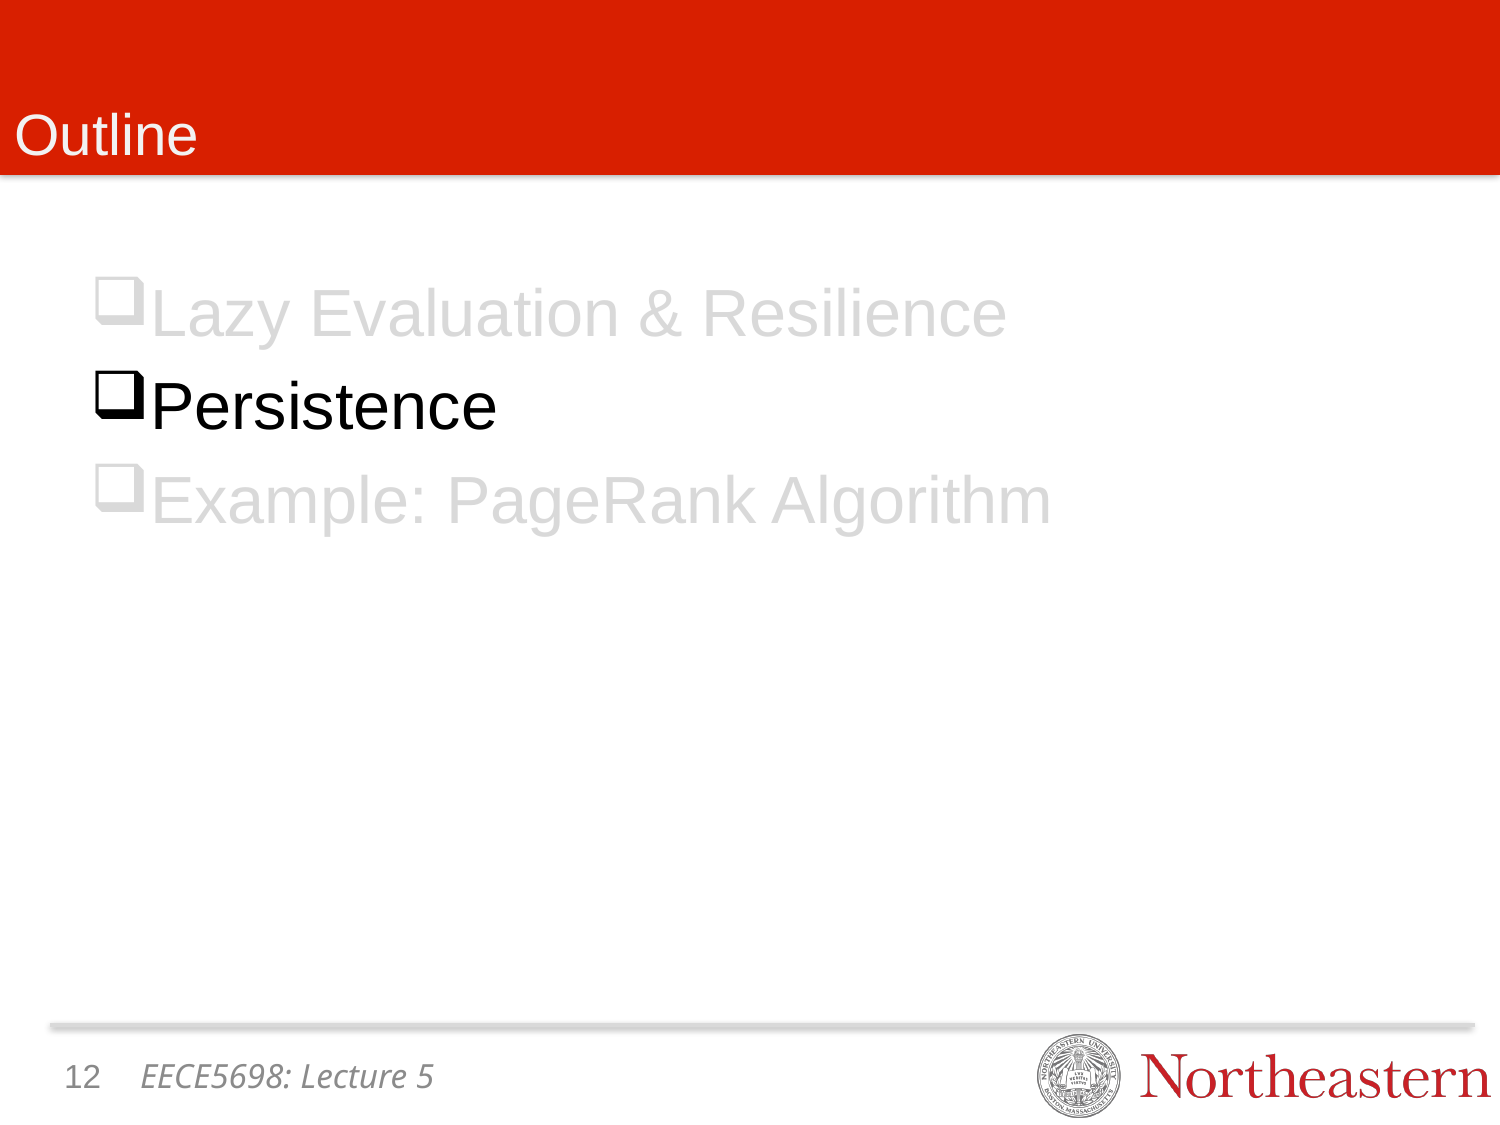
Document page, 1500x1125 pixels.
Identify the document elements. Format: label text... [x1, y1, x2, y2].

footer EECE5698: Lecture 5 [125, 1045, 1029, 1105]
slide_number 11 [41, 1045, 117, 1105]
list Lazy Evaluation & Resilience Persistence Example: PageRank Algorithm [75, 262, 1425, 1005]
picture [1037, 1034, 1491, 1118]
title Outline [0, 0, 1500, 175]
